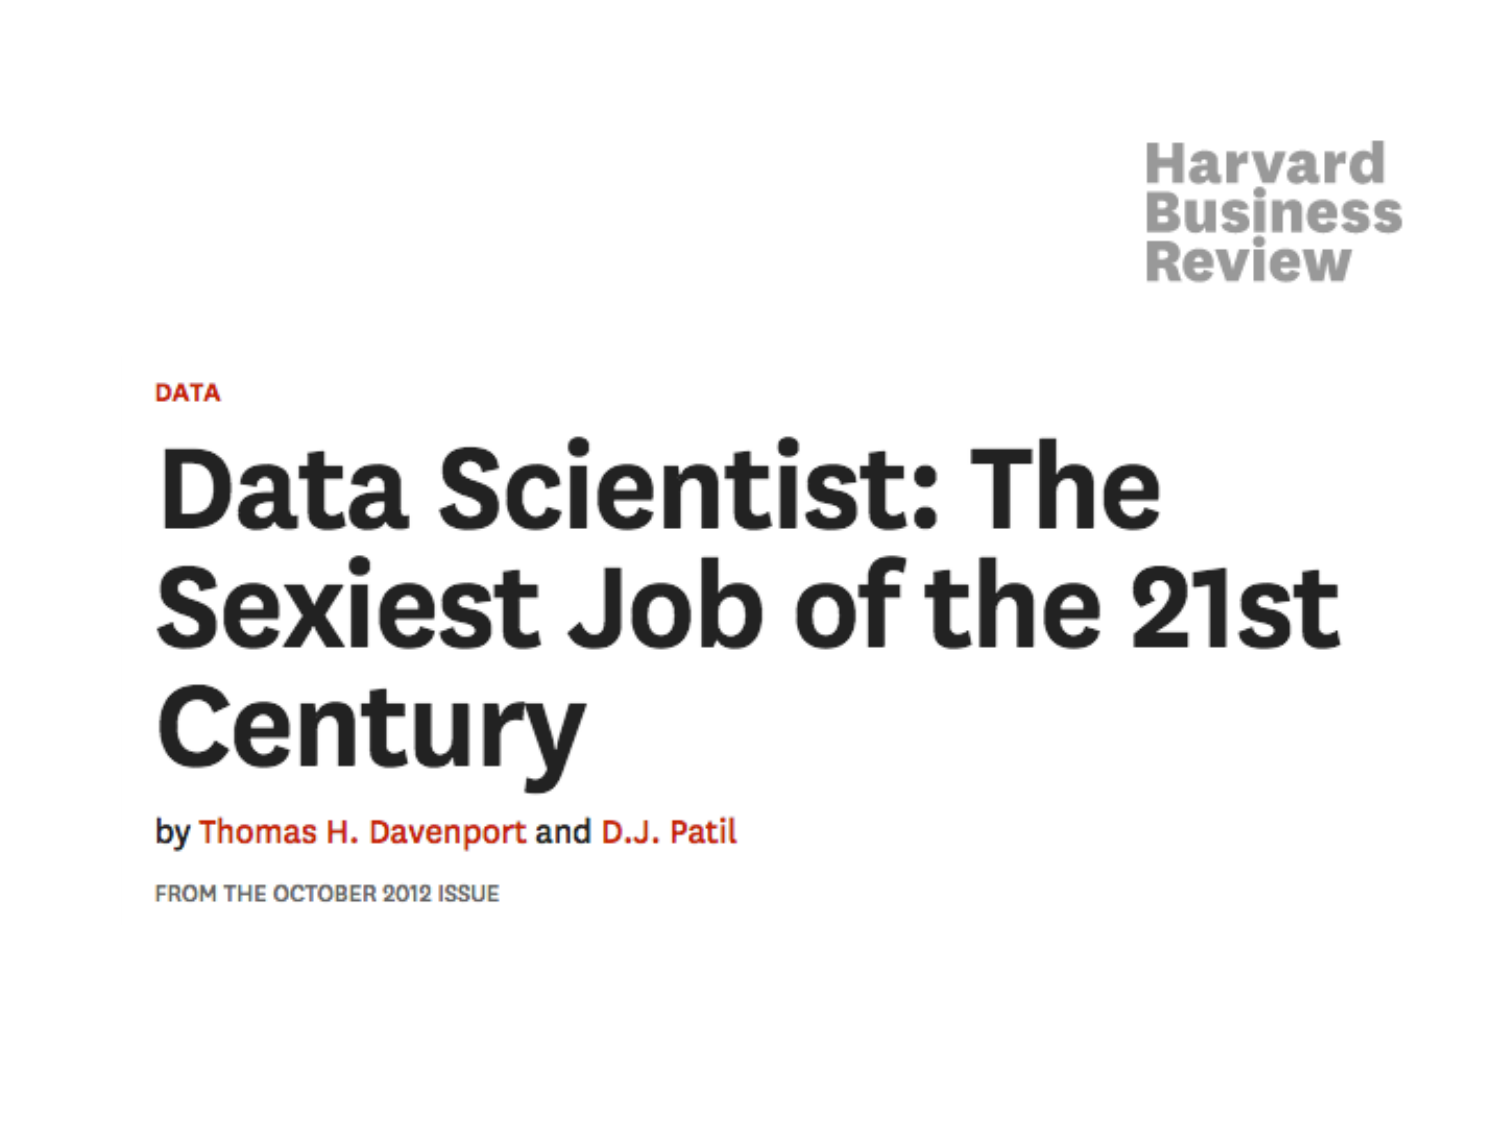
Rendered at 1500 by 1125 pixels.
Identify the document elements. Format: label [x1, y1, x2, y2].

picture [120, 356, 1380, 926]
picture [1112, 112, 1438, 324]
